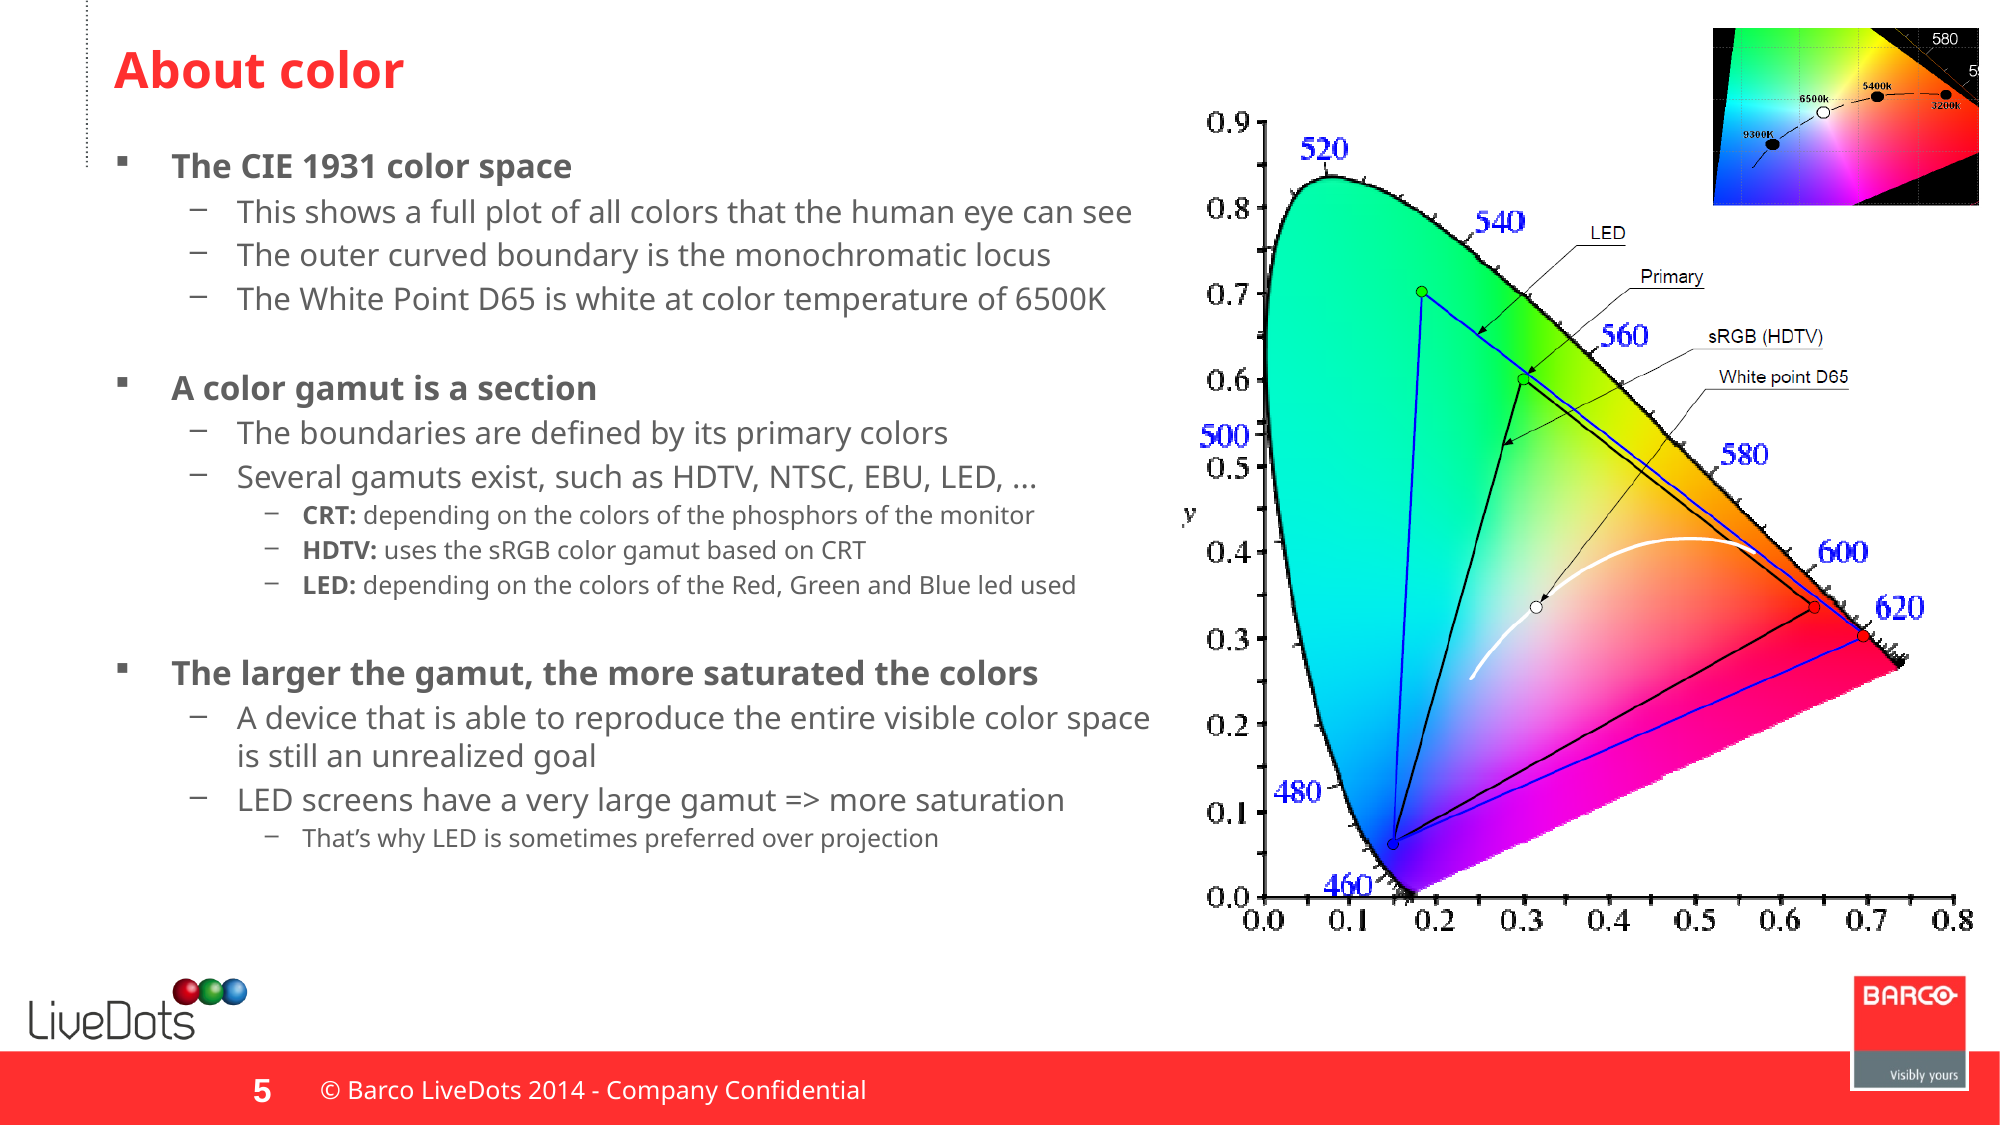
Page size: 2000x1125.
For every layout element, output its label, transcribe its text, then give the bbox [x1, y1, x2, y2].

text_box The CIE 1931 color space This shows a full plot of all colors that the human eye can see The outer curved boundary is the monochromatic locus The White Point D65 is white at color temperature of 6500K A color gamut is a section The boundaries are defined by its primary colors Several gamuts exist, such as HDTV, NTSC, EBU, LED, ... CRT: depending on the colors of the phosphors of the monitor HDTV: uses the sRGB color gamut based on CRT LED: depending on the colors of the Red, Green and Blue led used The larger the gamut, the more saturated the colors A device that is able to reproduce the entire visible color space is still an unrealized goal LED screens have a very large gamut => more saturation That’s why LED is sometimes preferred over projection [99, 138, 1177, 988]
picture [1157, 26, 2000, 953]
picture [19, 952, 256, 1071]
text_box About color [99, 31, 1706, 112]
picture [1850, 972, 1969, 1091]
